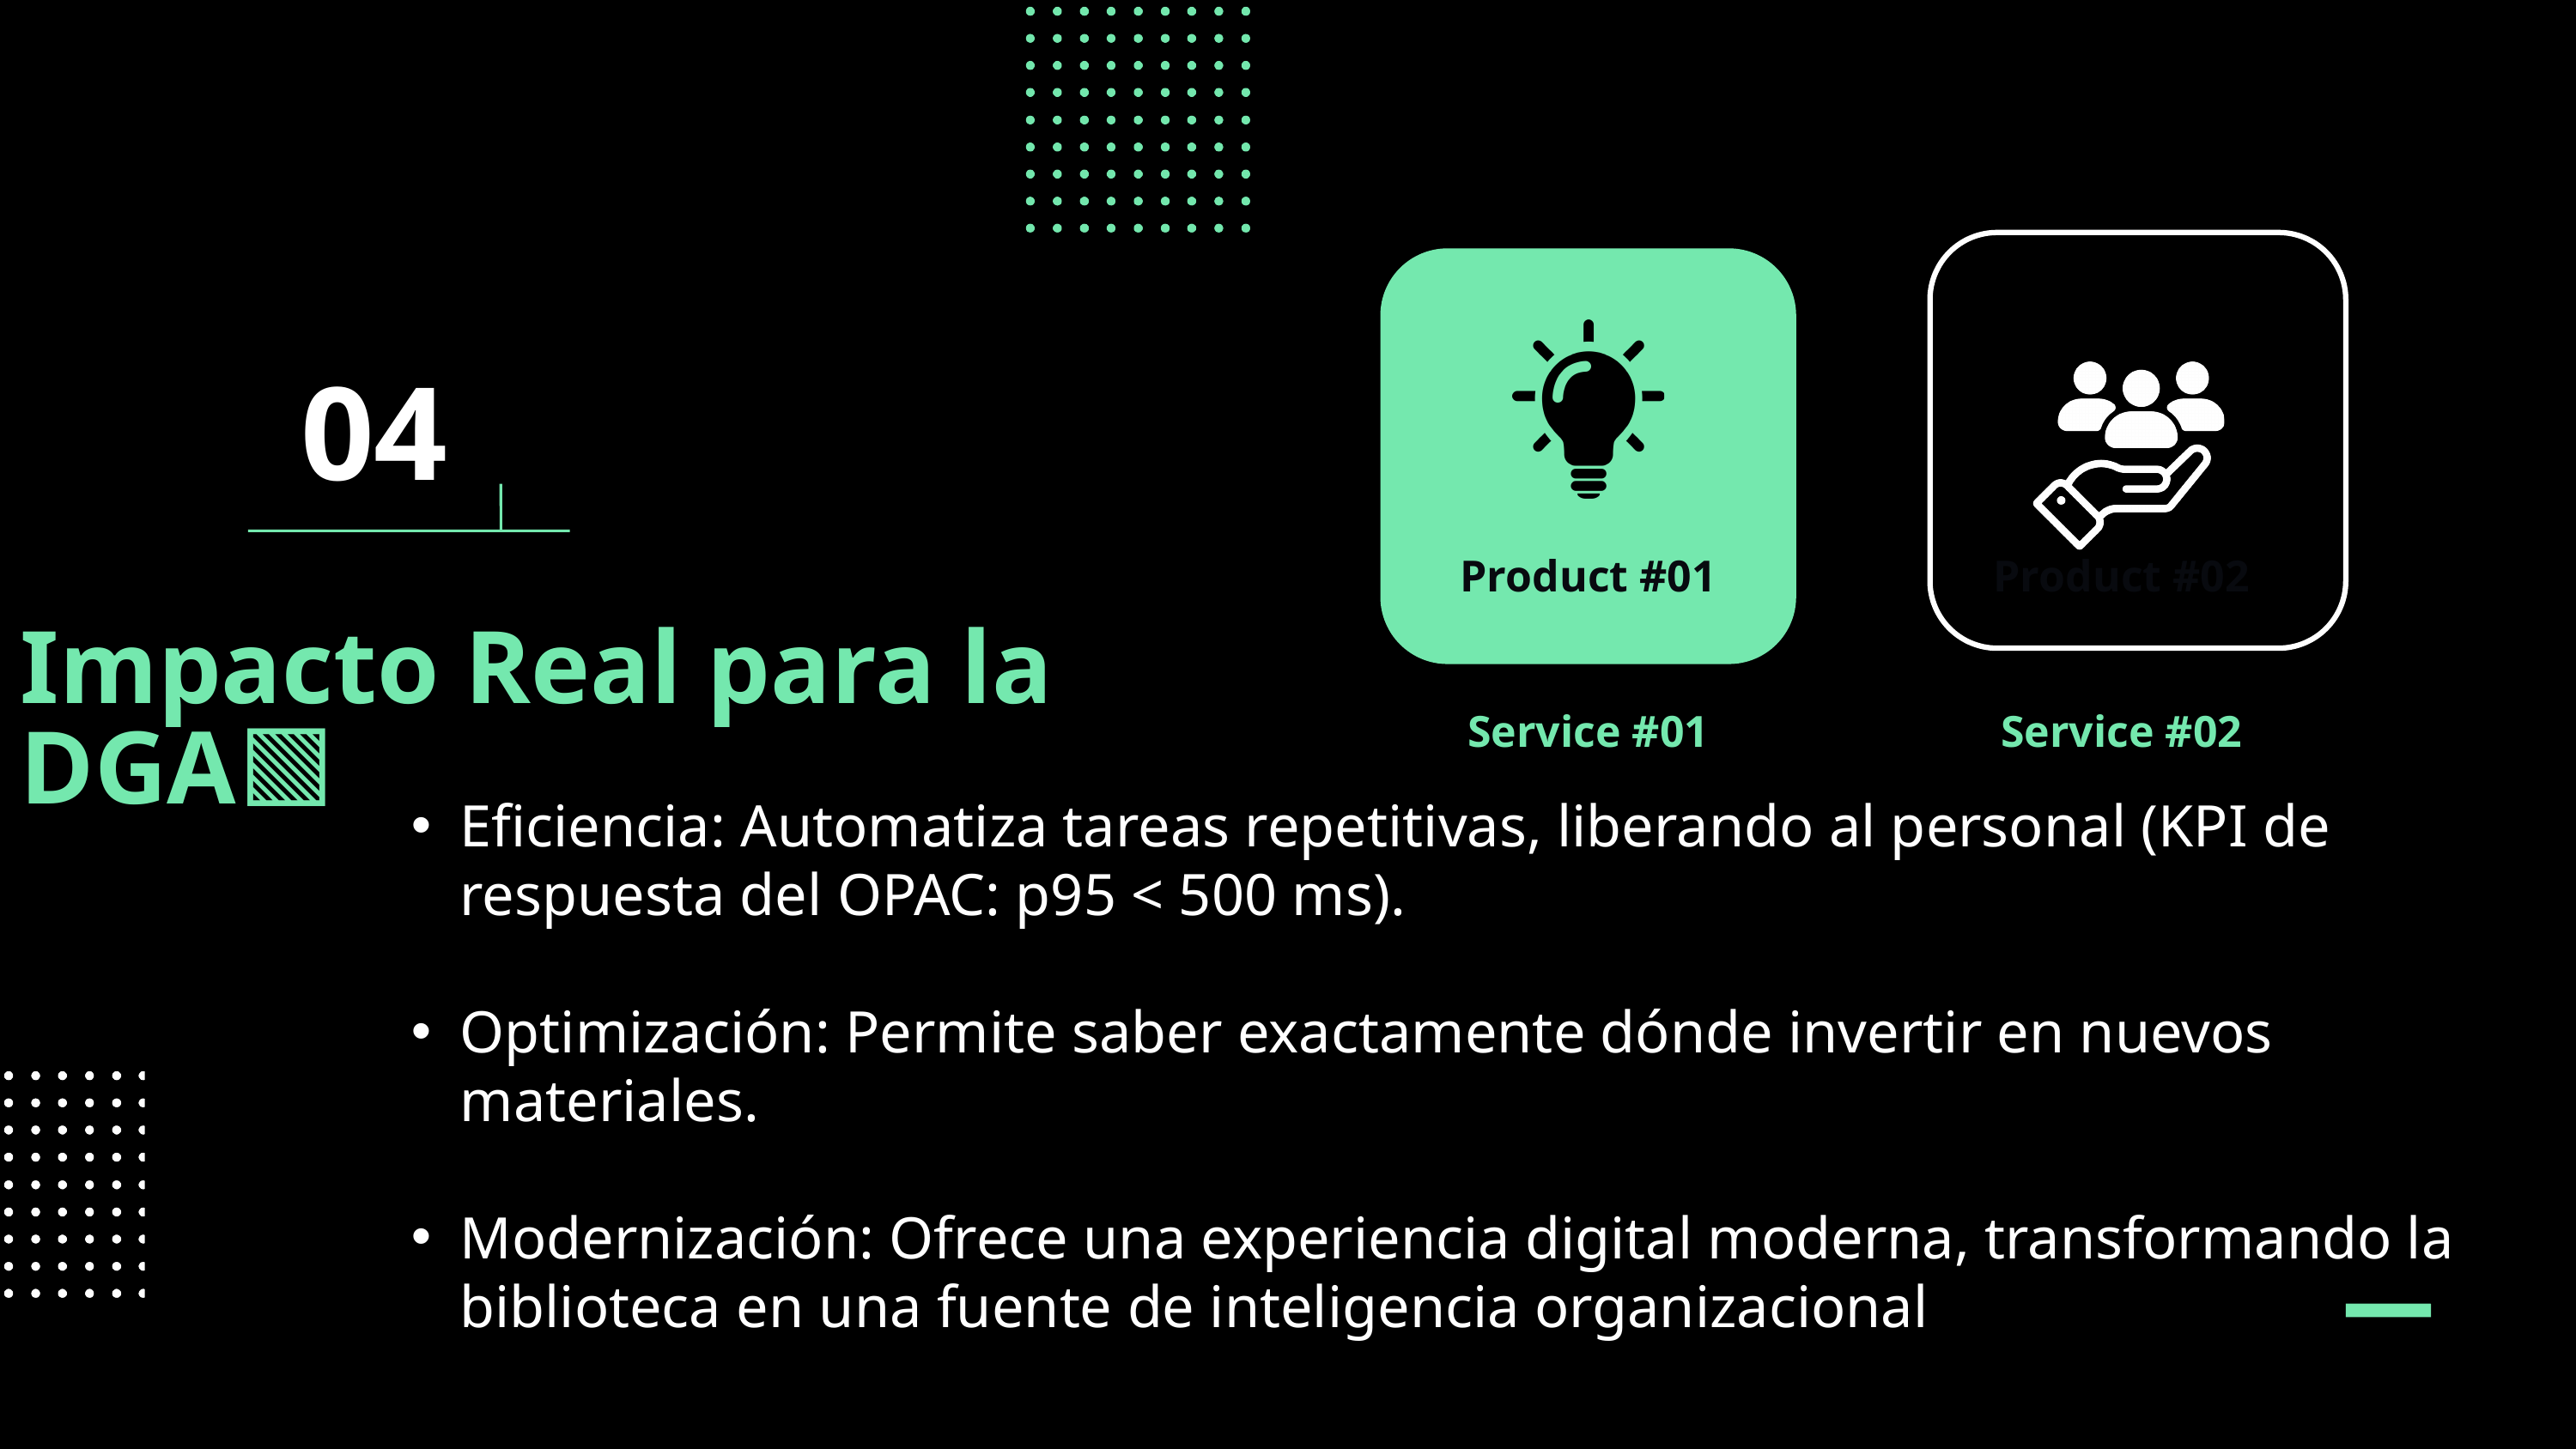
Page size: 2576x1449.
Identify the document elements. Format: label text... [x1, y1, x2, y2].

text_box Service #02 [1963, 712, 2280, 756]
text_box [1929, 232, 2347, 649]
text_box [1015, 0, 1250, 233]
text_box Eficiencia: Automatiza tareas repetitivas, liberando al personal (KPI de respuesta del OPAC: p95 < 500 ms). Optimización: Permite saber exactamente dónde invertir en nuevos materiales. Modernización: Ofrece una experiencia digital moderna, transformando la biblioteca en una fuente de inteligencia organizacional [362, 789, 2576, 1408]
text_box Impacto Real para la DGA🟩 [21, 623, 1342, 825]
text_box 04 [247, 377, 501, 506]
text_box Service #01 [1430, 712, 1747, 756]
text_box [0, 1066, 145, 1298]
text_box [1380, 248, 1796, 664]
